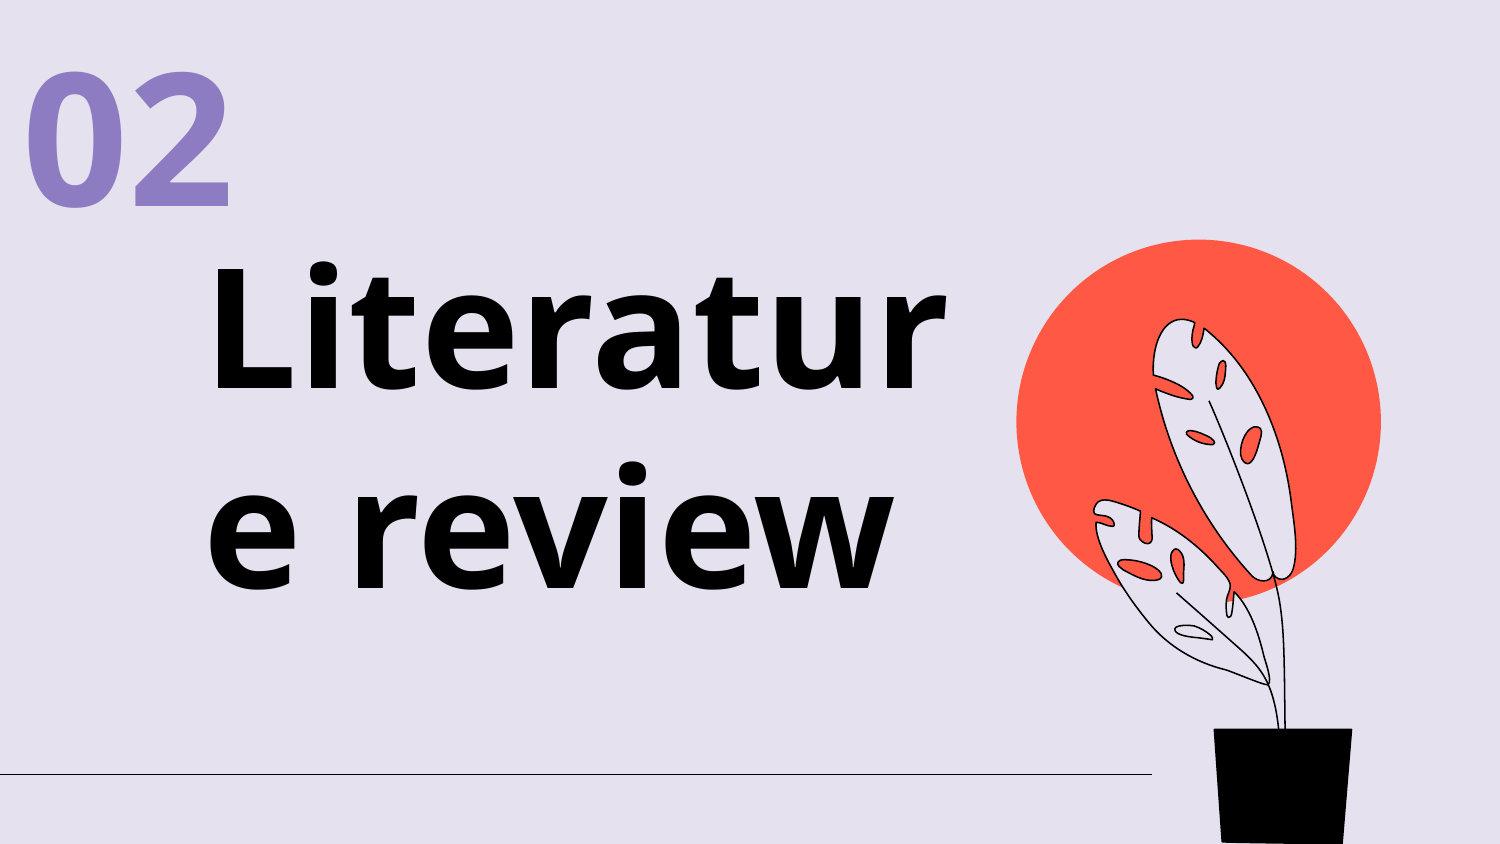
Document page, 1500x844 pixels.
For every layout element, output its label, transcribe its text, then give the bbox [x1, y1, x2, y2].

text_box [1016, 239, 1348, 566]
text_box [1355, 328, 1381, 516]
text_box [1091, 319, 1352, 844]
text_box 02 [0, 5, 235, 210]
title Literature review [188, 225, 986, 618]
